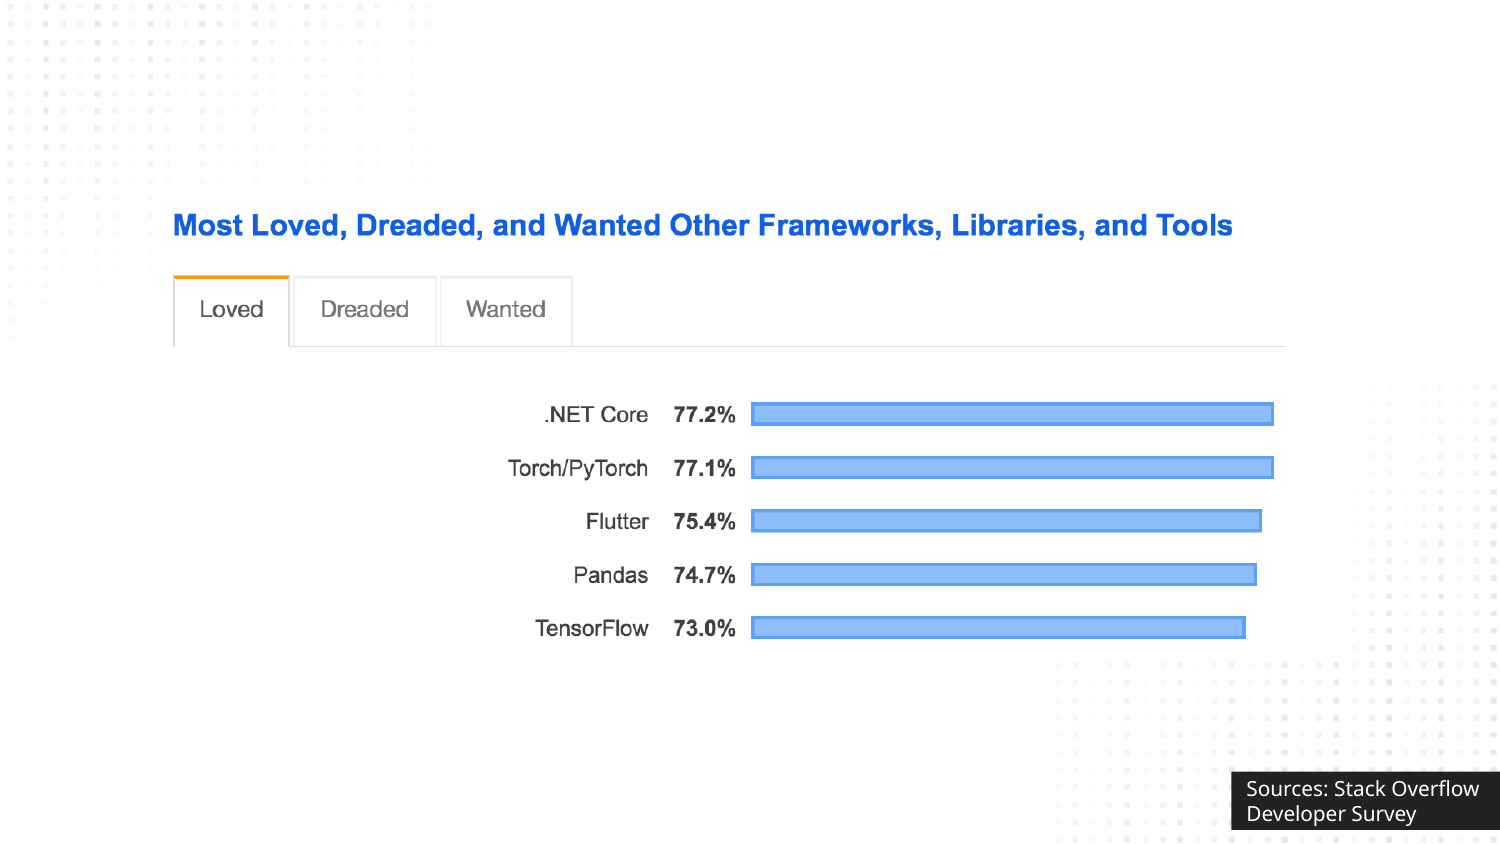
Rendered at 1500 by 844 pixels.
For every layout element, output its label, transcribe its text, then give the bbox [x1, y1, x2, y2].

picture [0, 0, 1500, 844]
text_box Sources: Stack Overflow Developer Survey [1231, 771, 1500, 830]
